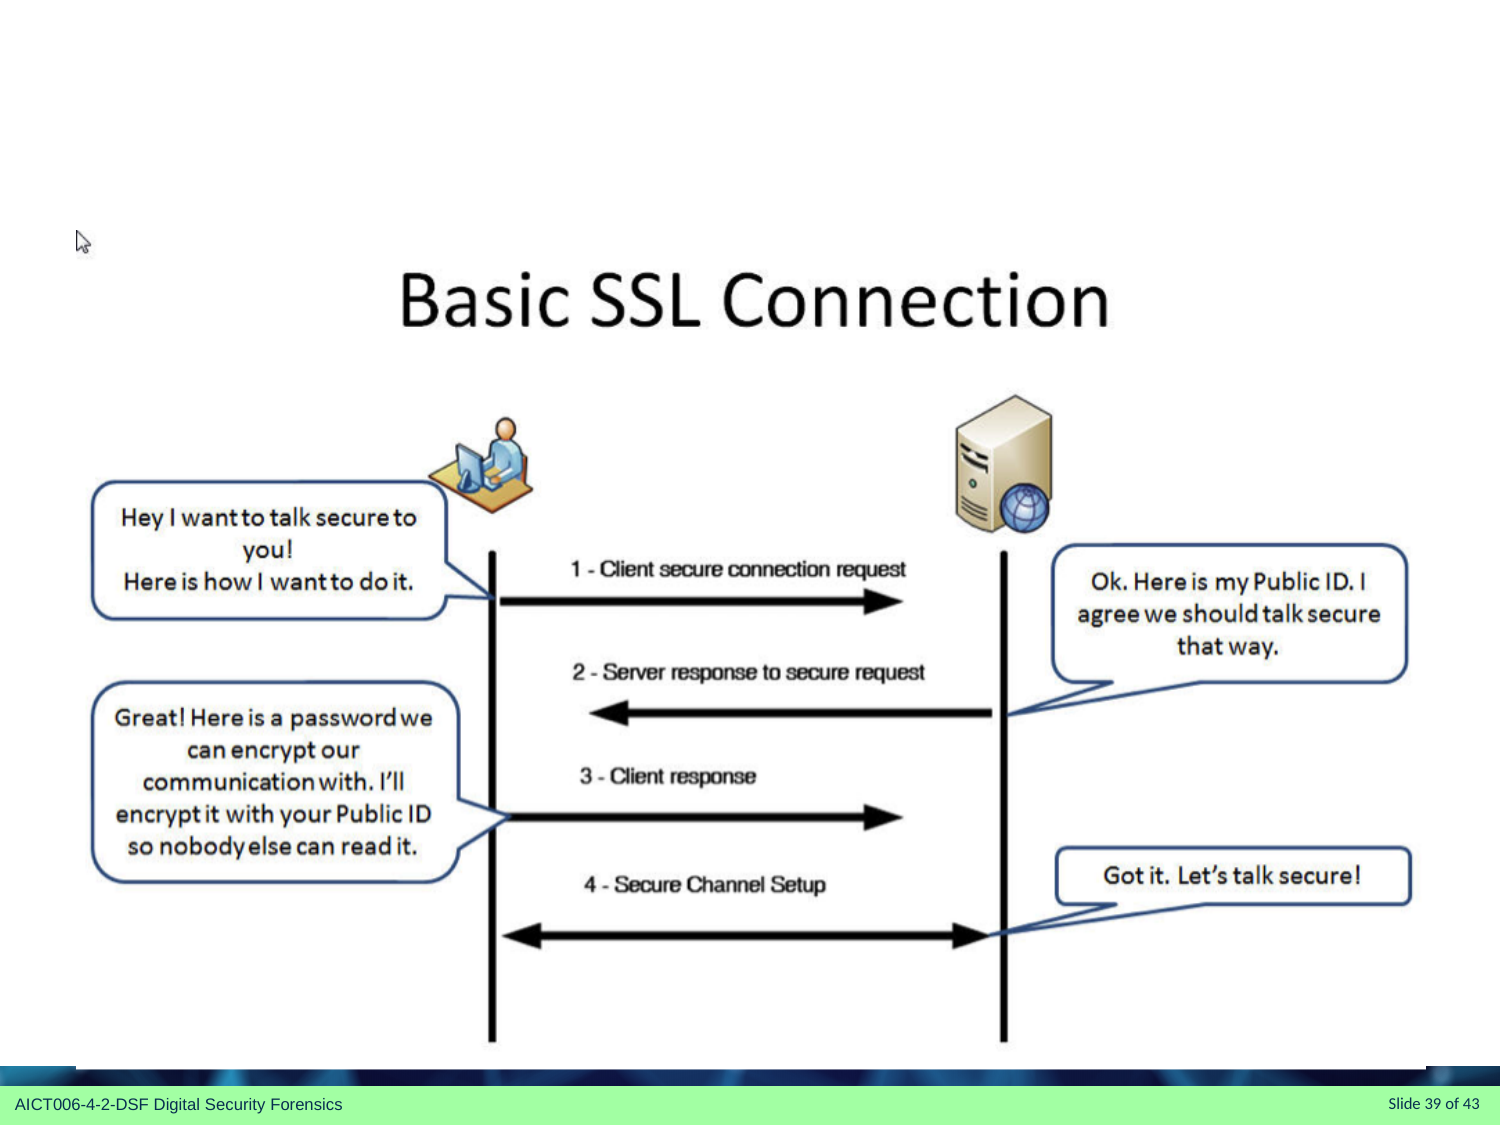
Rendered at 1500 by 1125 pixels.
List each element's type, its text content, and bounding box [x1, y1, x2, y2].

slide_number Slide 39 of 43 [1157, 1085, 1495, 1121]
picture [0, 229, 1500, 1086]
